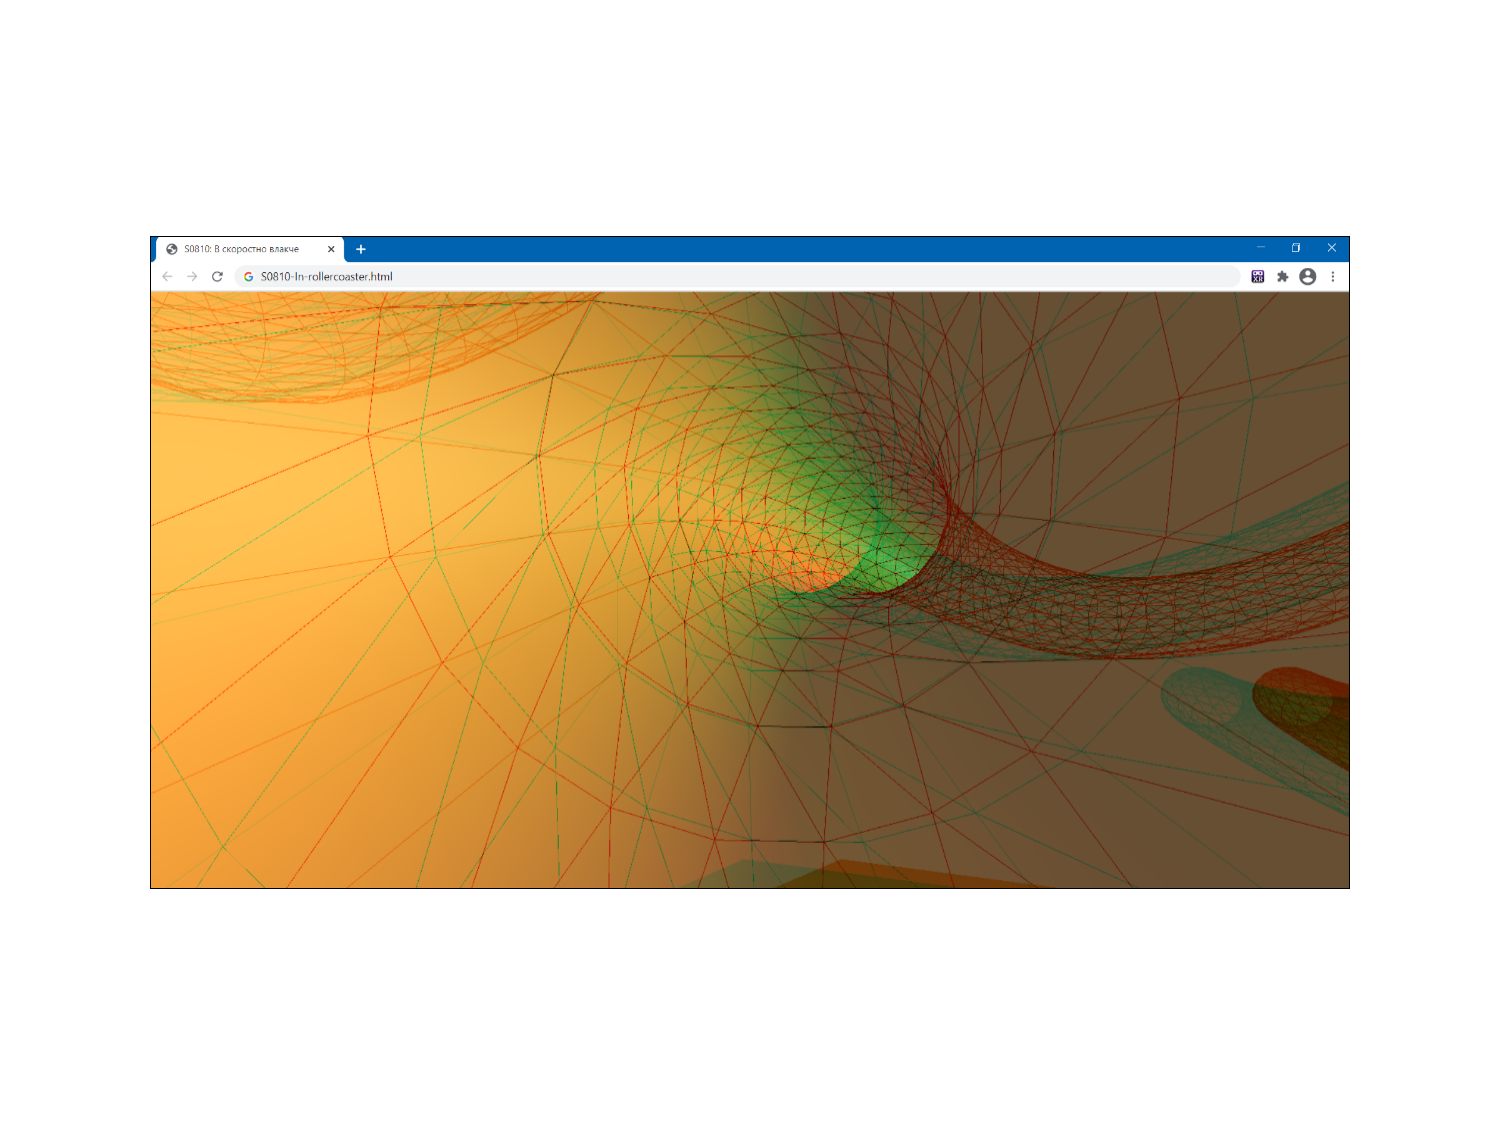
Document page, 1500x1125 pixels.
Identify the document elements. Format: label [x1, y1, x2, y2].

picture [149, 236, 1351, 889]
